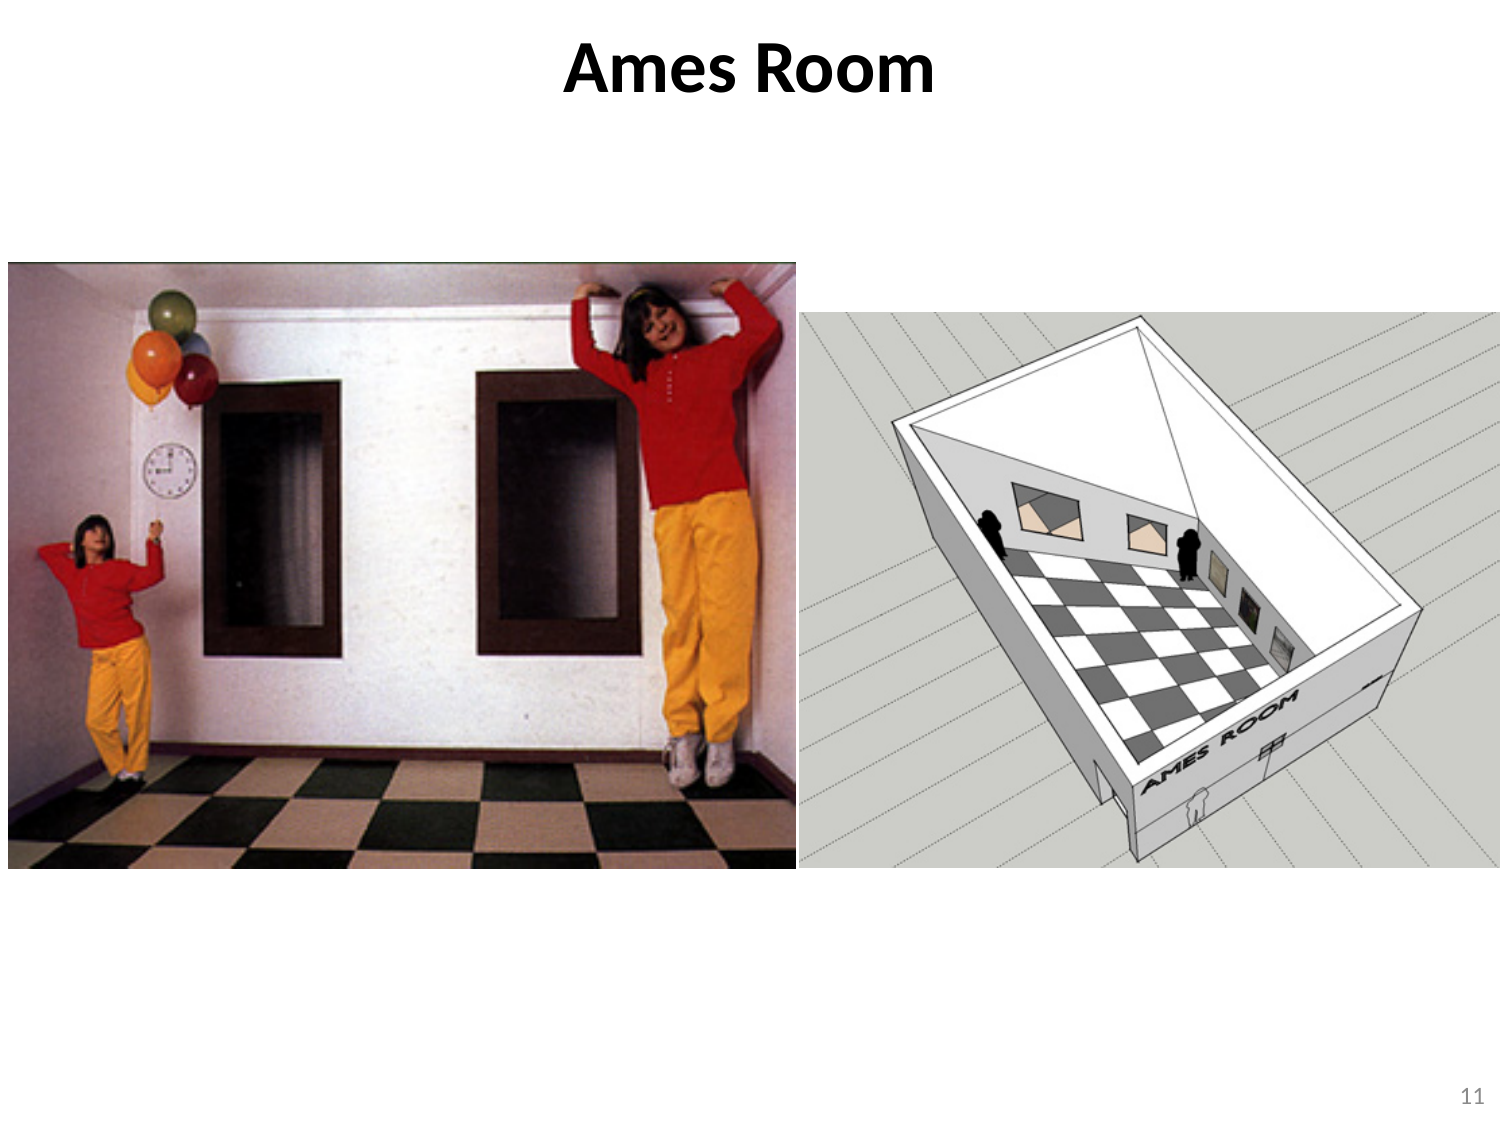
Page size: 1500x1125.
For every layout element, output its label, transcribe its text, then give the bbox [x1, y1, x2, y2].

picture [8, 262, 797, 869]
title Ames Room [24, 0, 1475, 125]
picture [798, 312, 1500, 869]
slide_number 11 [1149, 1065, 1500, 1125]
